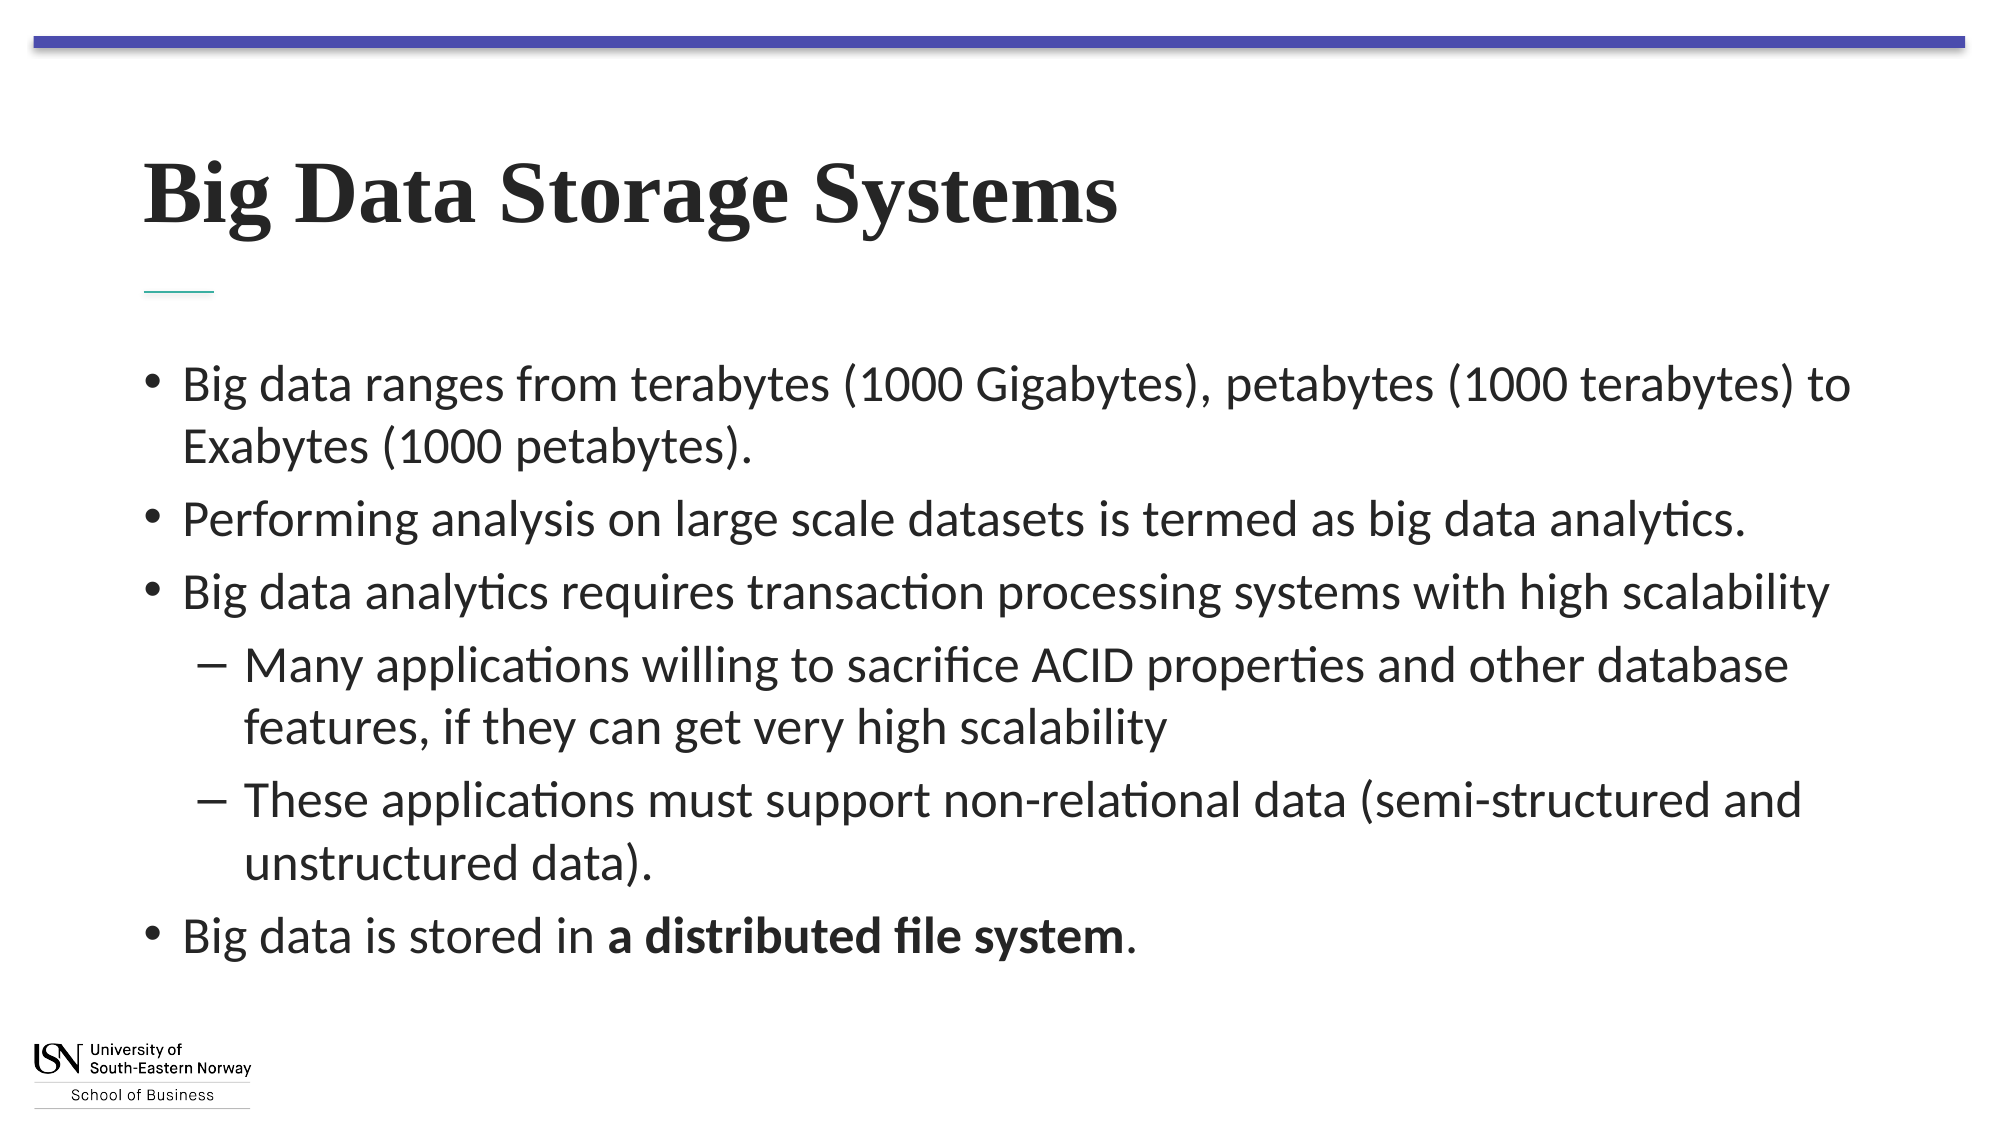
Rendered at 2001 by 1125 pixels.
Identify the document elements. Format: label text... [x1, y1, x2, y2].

list Big data ranges from terabytes (1000 Gigabytes), petabytes (1000 terabytes) to Exabytes (1000 petabytes). Performing analysis on large scale datasets is termed as big data analytics. Big data analytics requires transaction processing systems with high scalability Many applications willing to sacrifice ACID properties and other database features, if they can get very high scalability These applications must support non-relational data (semi-structured and unstructured data). Big data is stored in a distributed file system. [128, 348, 1885, 973]
picture [16, 1025, 274, 1125]
title Big Data Storage Systems [143, 93, 1885, 282]
